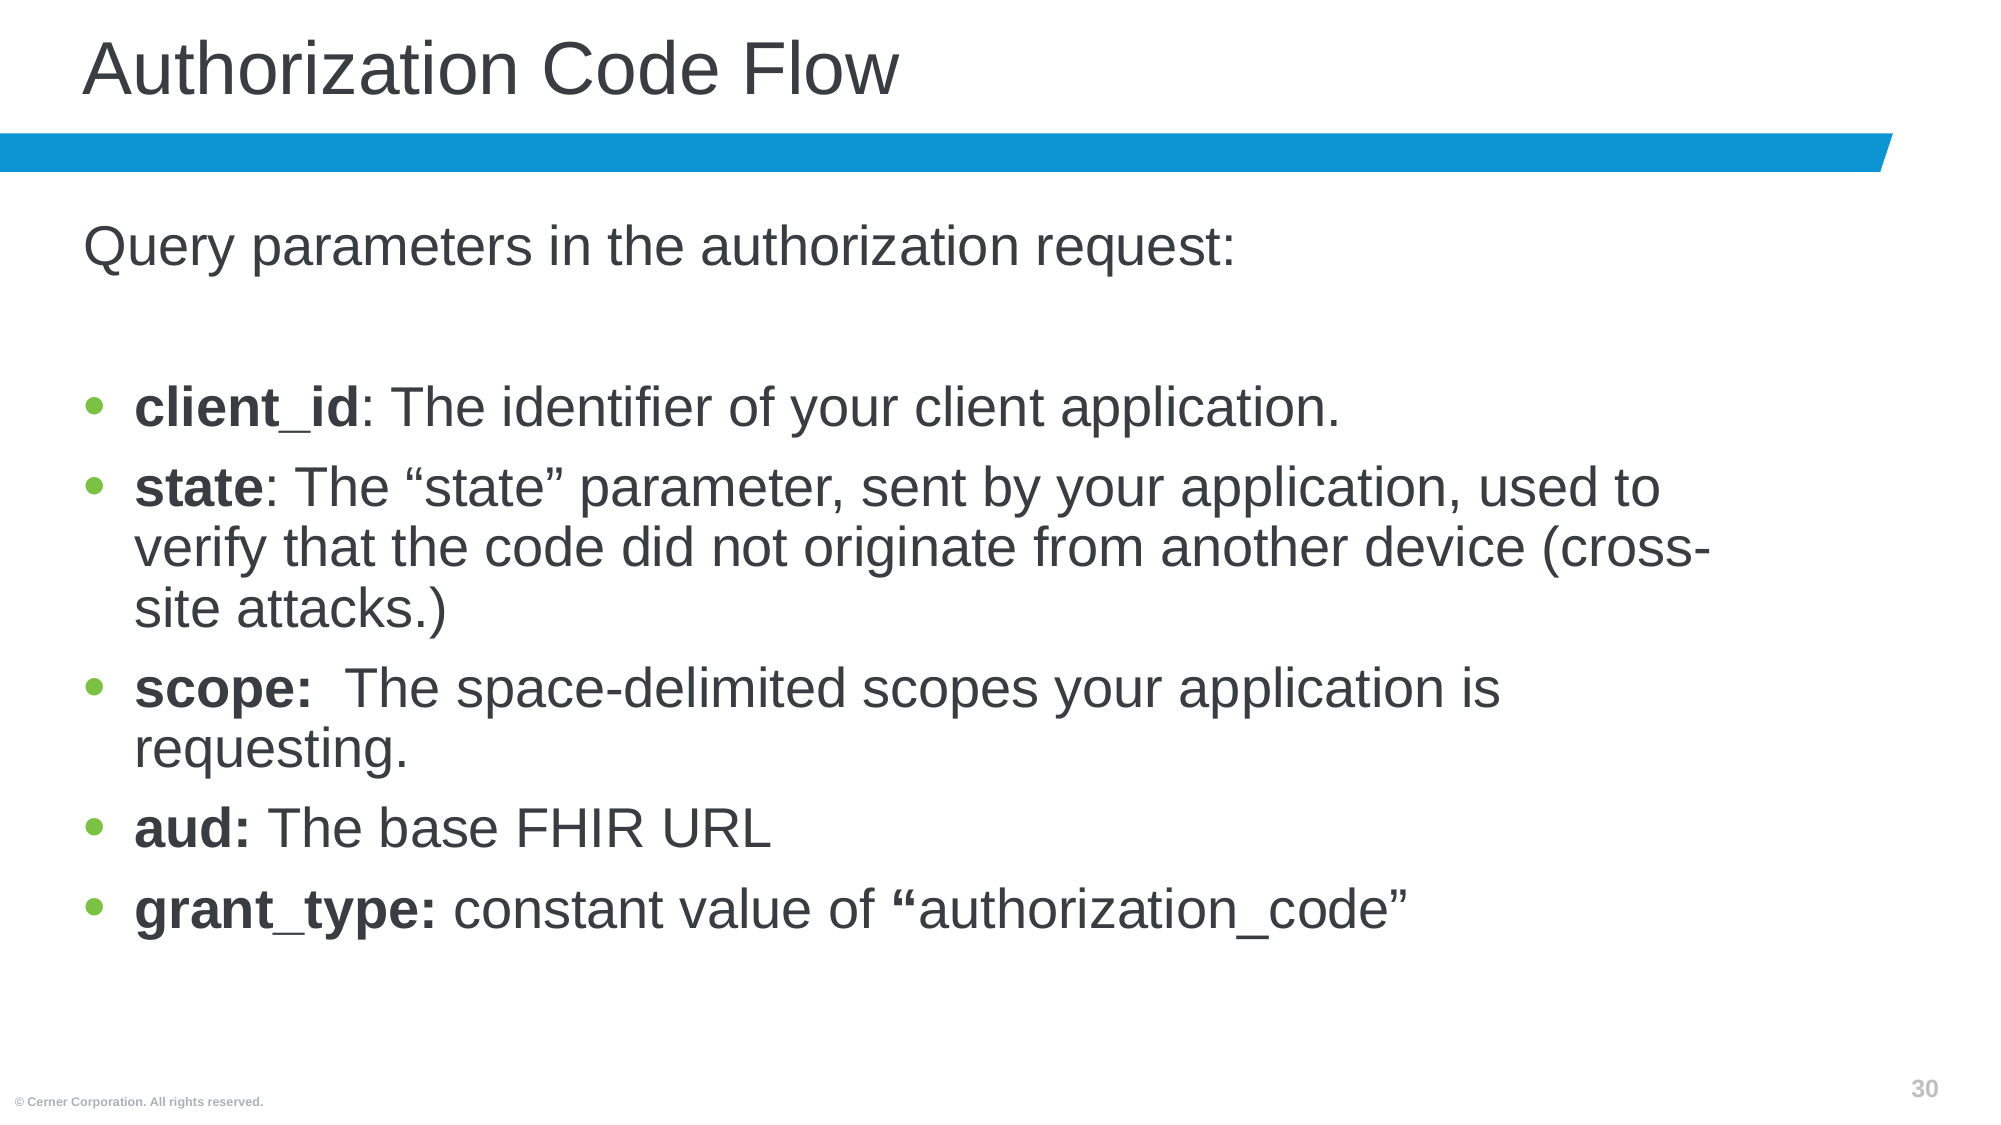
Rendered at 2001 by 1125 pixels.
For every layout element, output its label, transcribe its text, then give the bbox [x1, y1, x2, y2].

list Query parameters in the authorization request: client_id: The identifier of your client application. state: The “state” parameter, sent by your application, used to verify that the code did not originate from another device (cross-site attacks.) scope: The space-delimited scopes your application is requesting. aud: The base FHIR URL grant_type: constant value of “authorization_code” [69, 210, 1794, 953]
title Authorization Code Flow [67, 0, 1793, 142]
